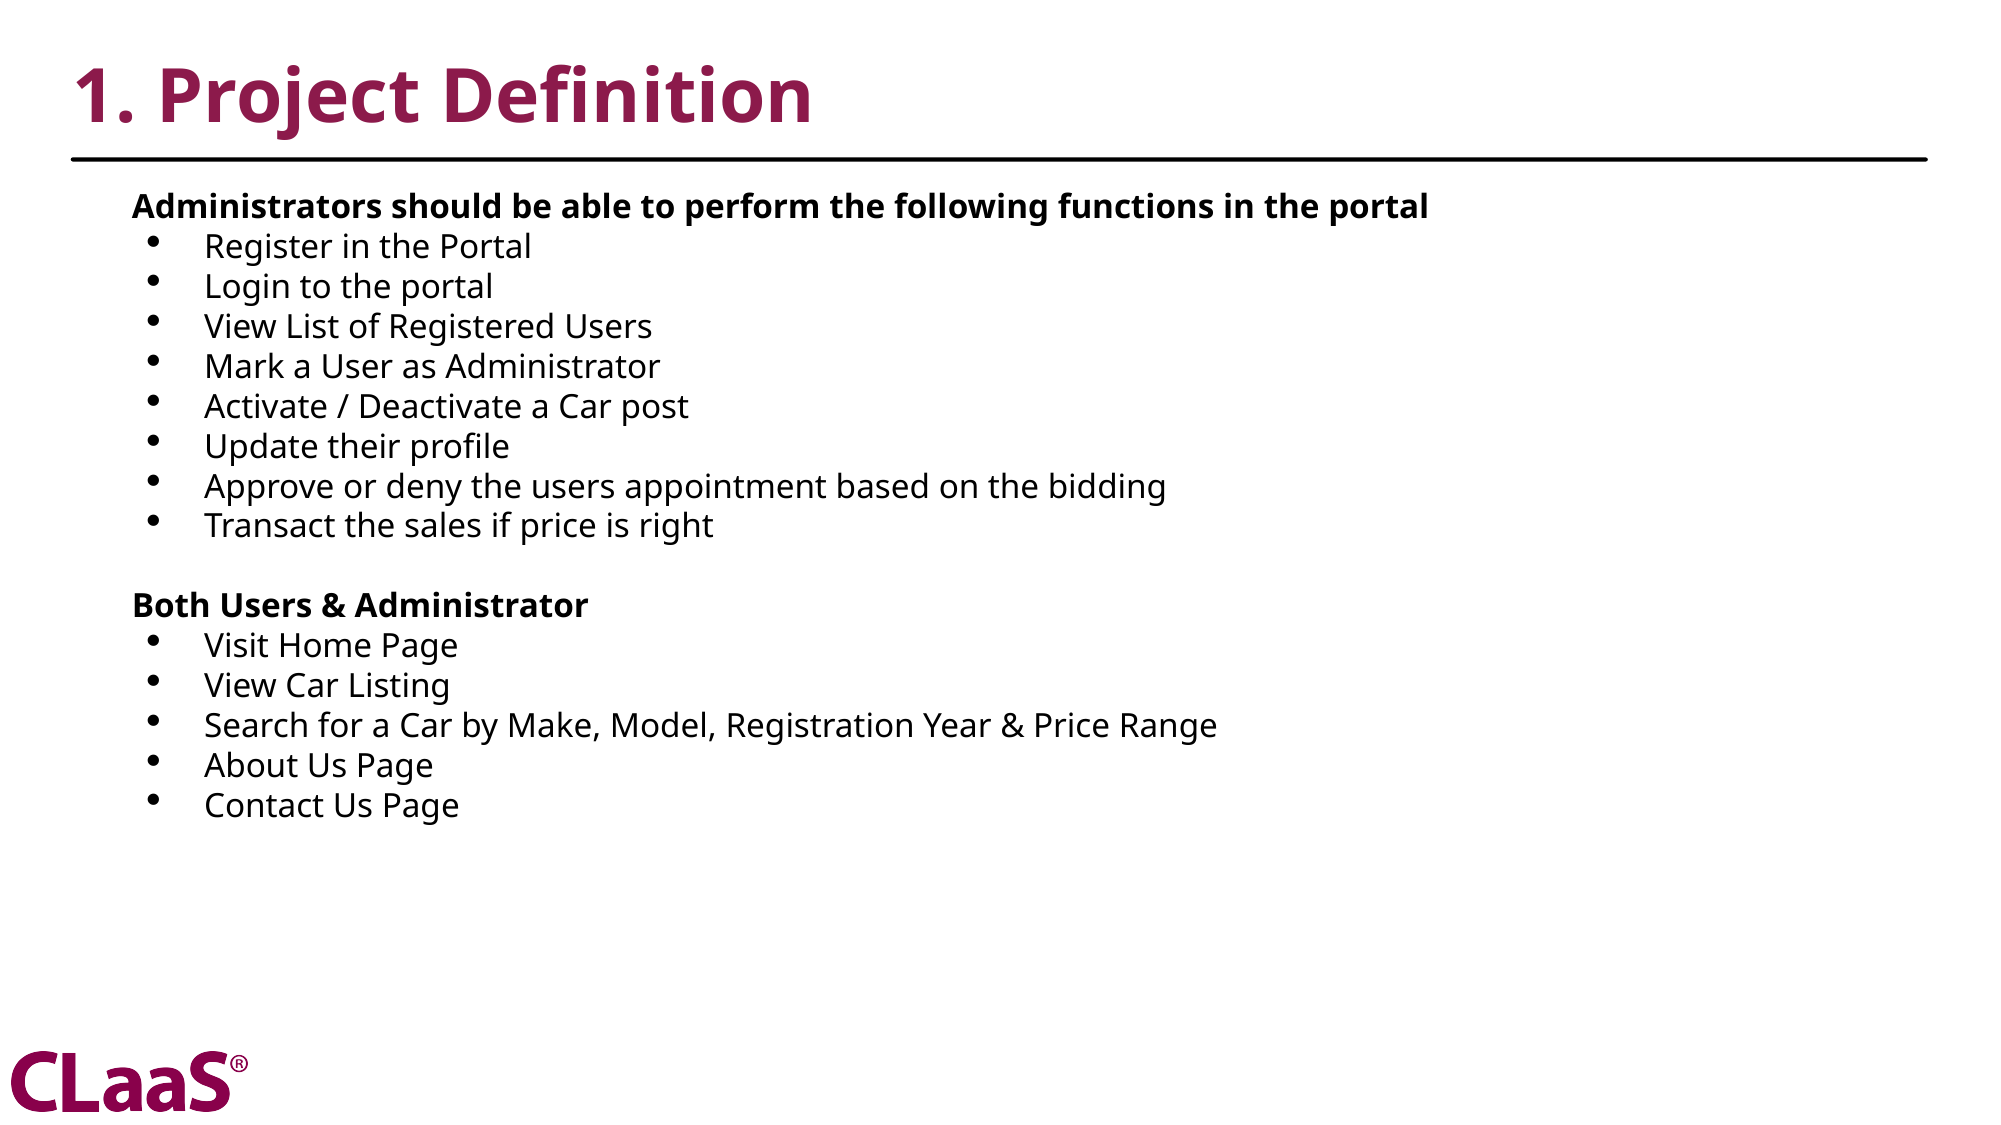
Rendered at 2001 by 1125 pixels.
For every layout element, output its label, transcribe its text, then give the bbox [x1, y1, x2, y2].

picture [11, 1051, 248, 1112]
text_box 1. Project Definition [58, 40, 1459, 146]
text_box Administrators should be able to perform the following functions in the portal Register in the Portal Login to the portal View List of Registered Users Mark a User as Administrator Activate / Deactivate a Car post Update their profile Approve or deny the users appointment based on the bidding Transact the sales if price is right Both Users & Administrator Visit Home Page View Car Listing Search for a Car by Make, Model, Registration Year & Price Range About Us Page Contact Us Page [58, 177, 1932, 1105]
